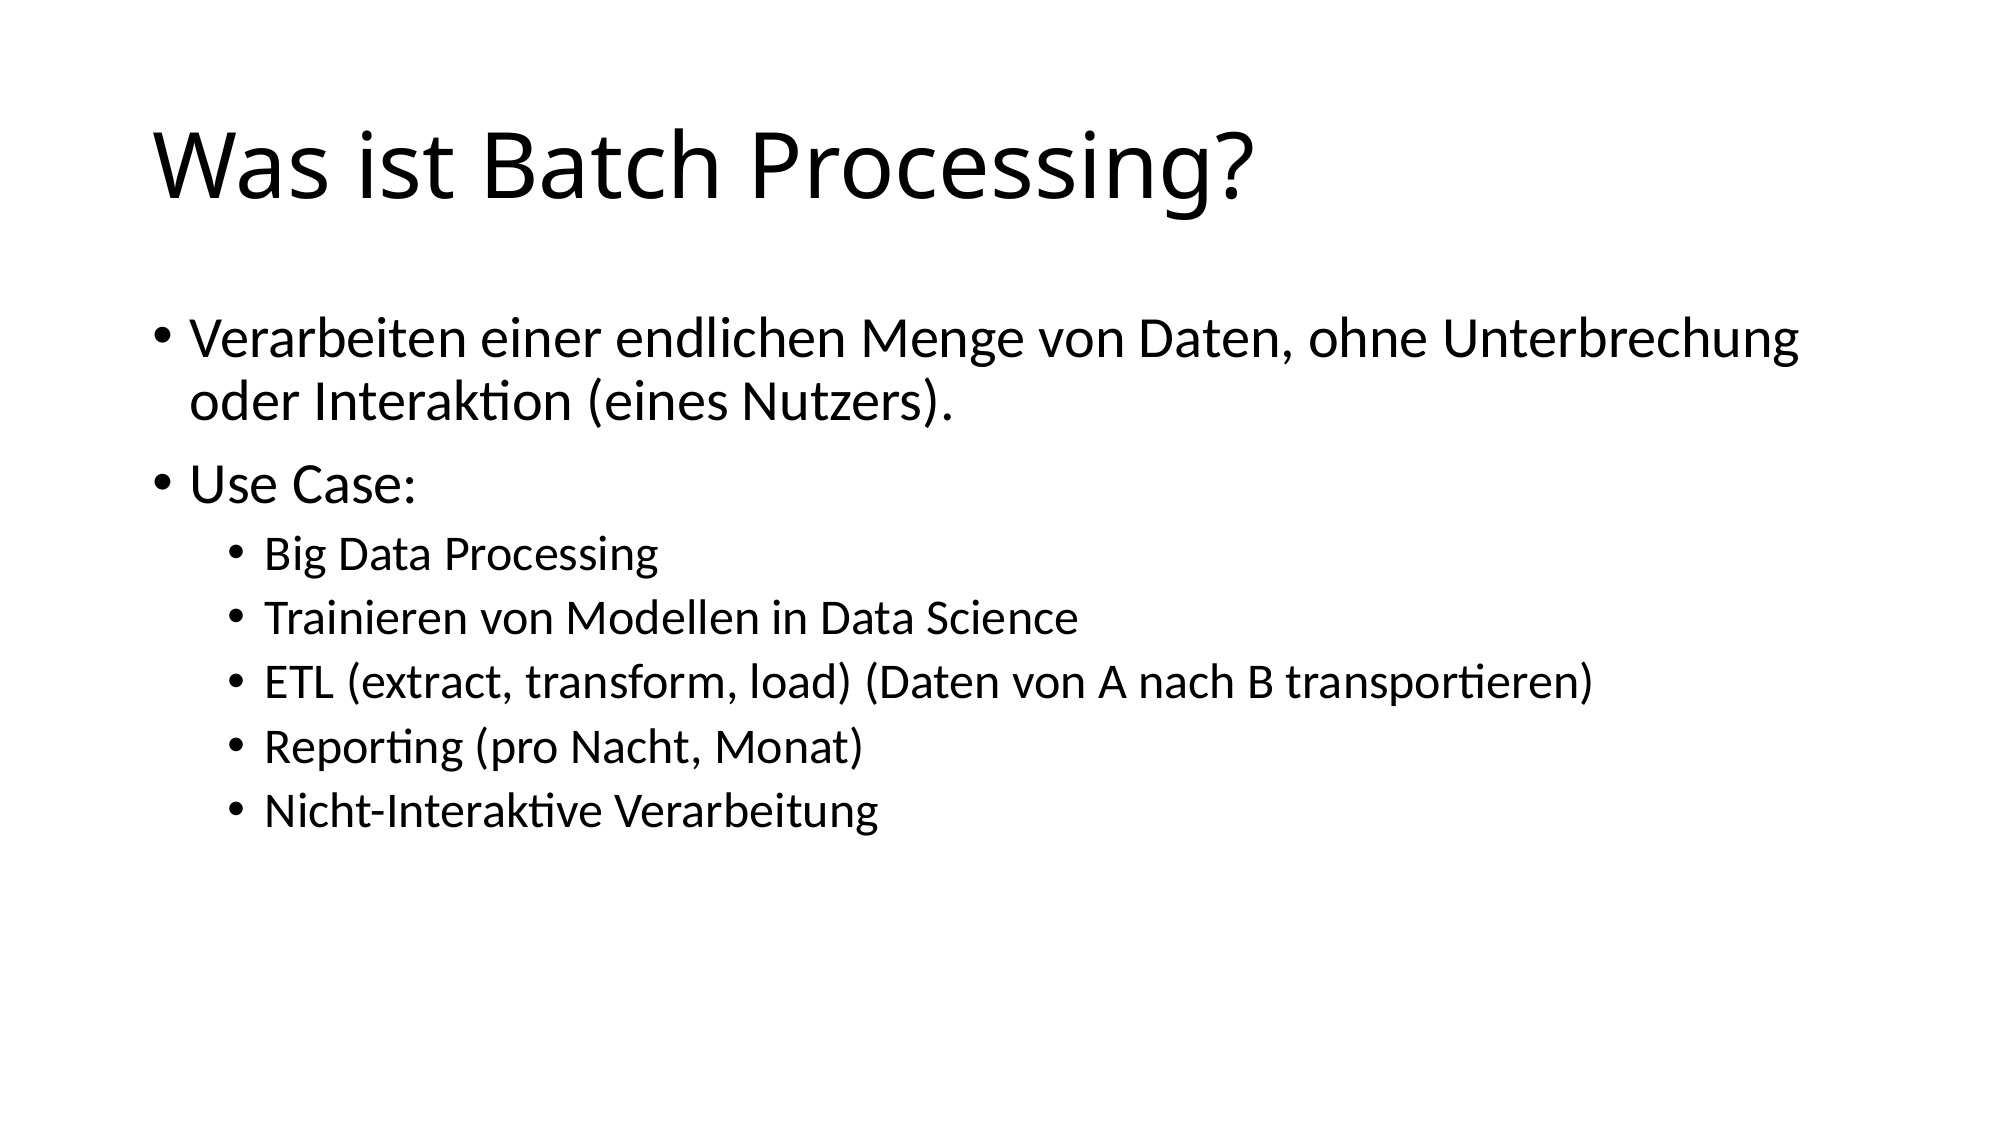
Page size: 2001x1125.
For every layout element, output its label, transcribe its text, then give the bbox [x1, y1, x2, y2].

list Verarbeiten einer endlichen Menge von Daten, ohne Unterbrechung oder Interaktion (eines Nutzers). Use Case: Big Data Processing Trainieren von Modellen in Data Science ETL (extract, transform, load) (Daten von A nach B transportieren) Reporting (pro Nacht, Monat) Nicht-Interaktive Verarbeitung [137, 299, 1863, 1014]
title Was ist Batch Processing? [137, 59, 1863, 278]
